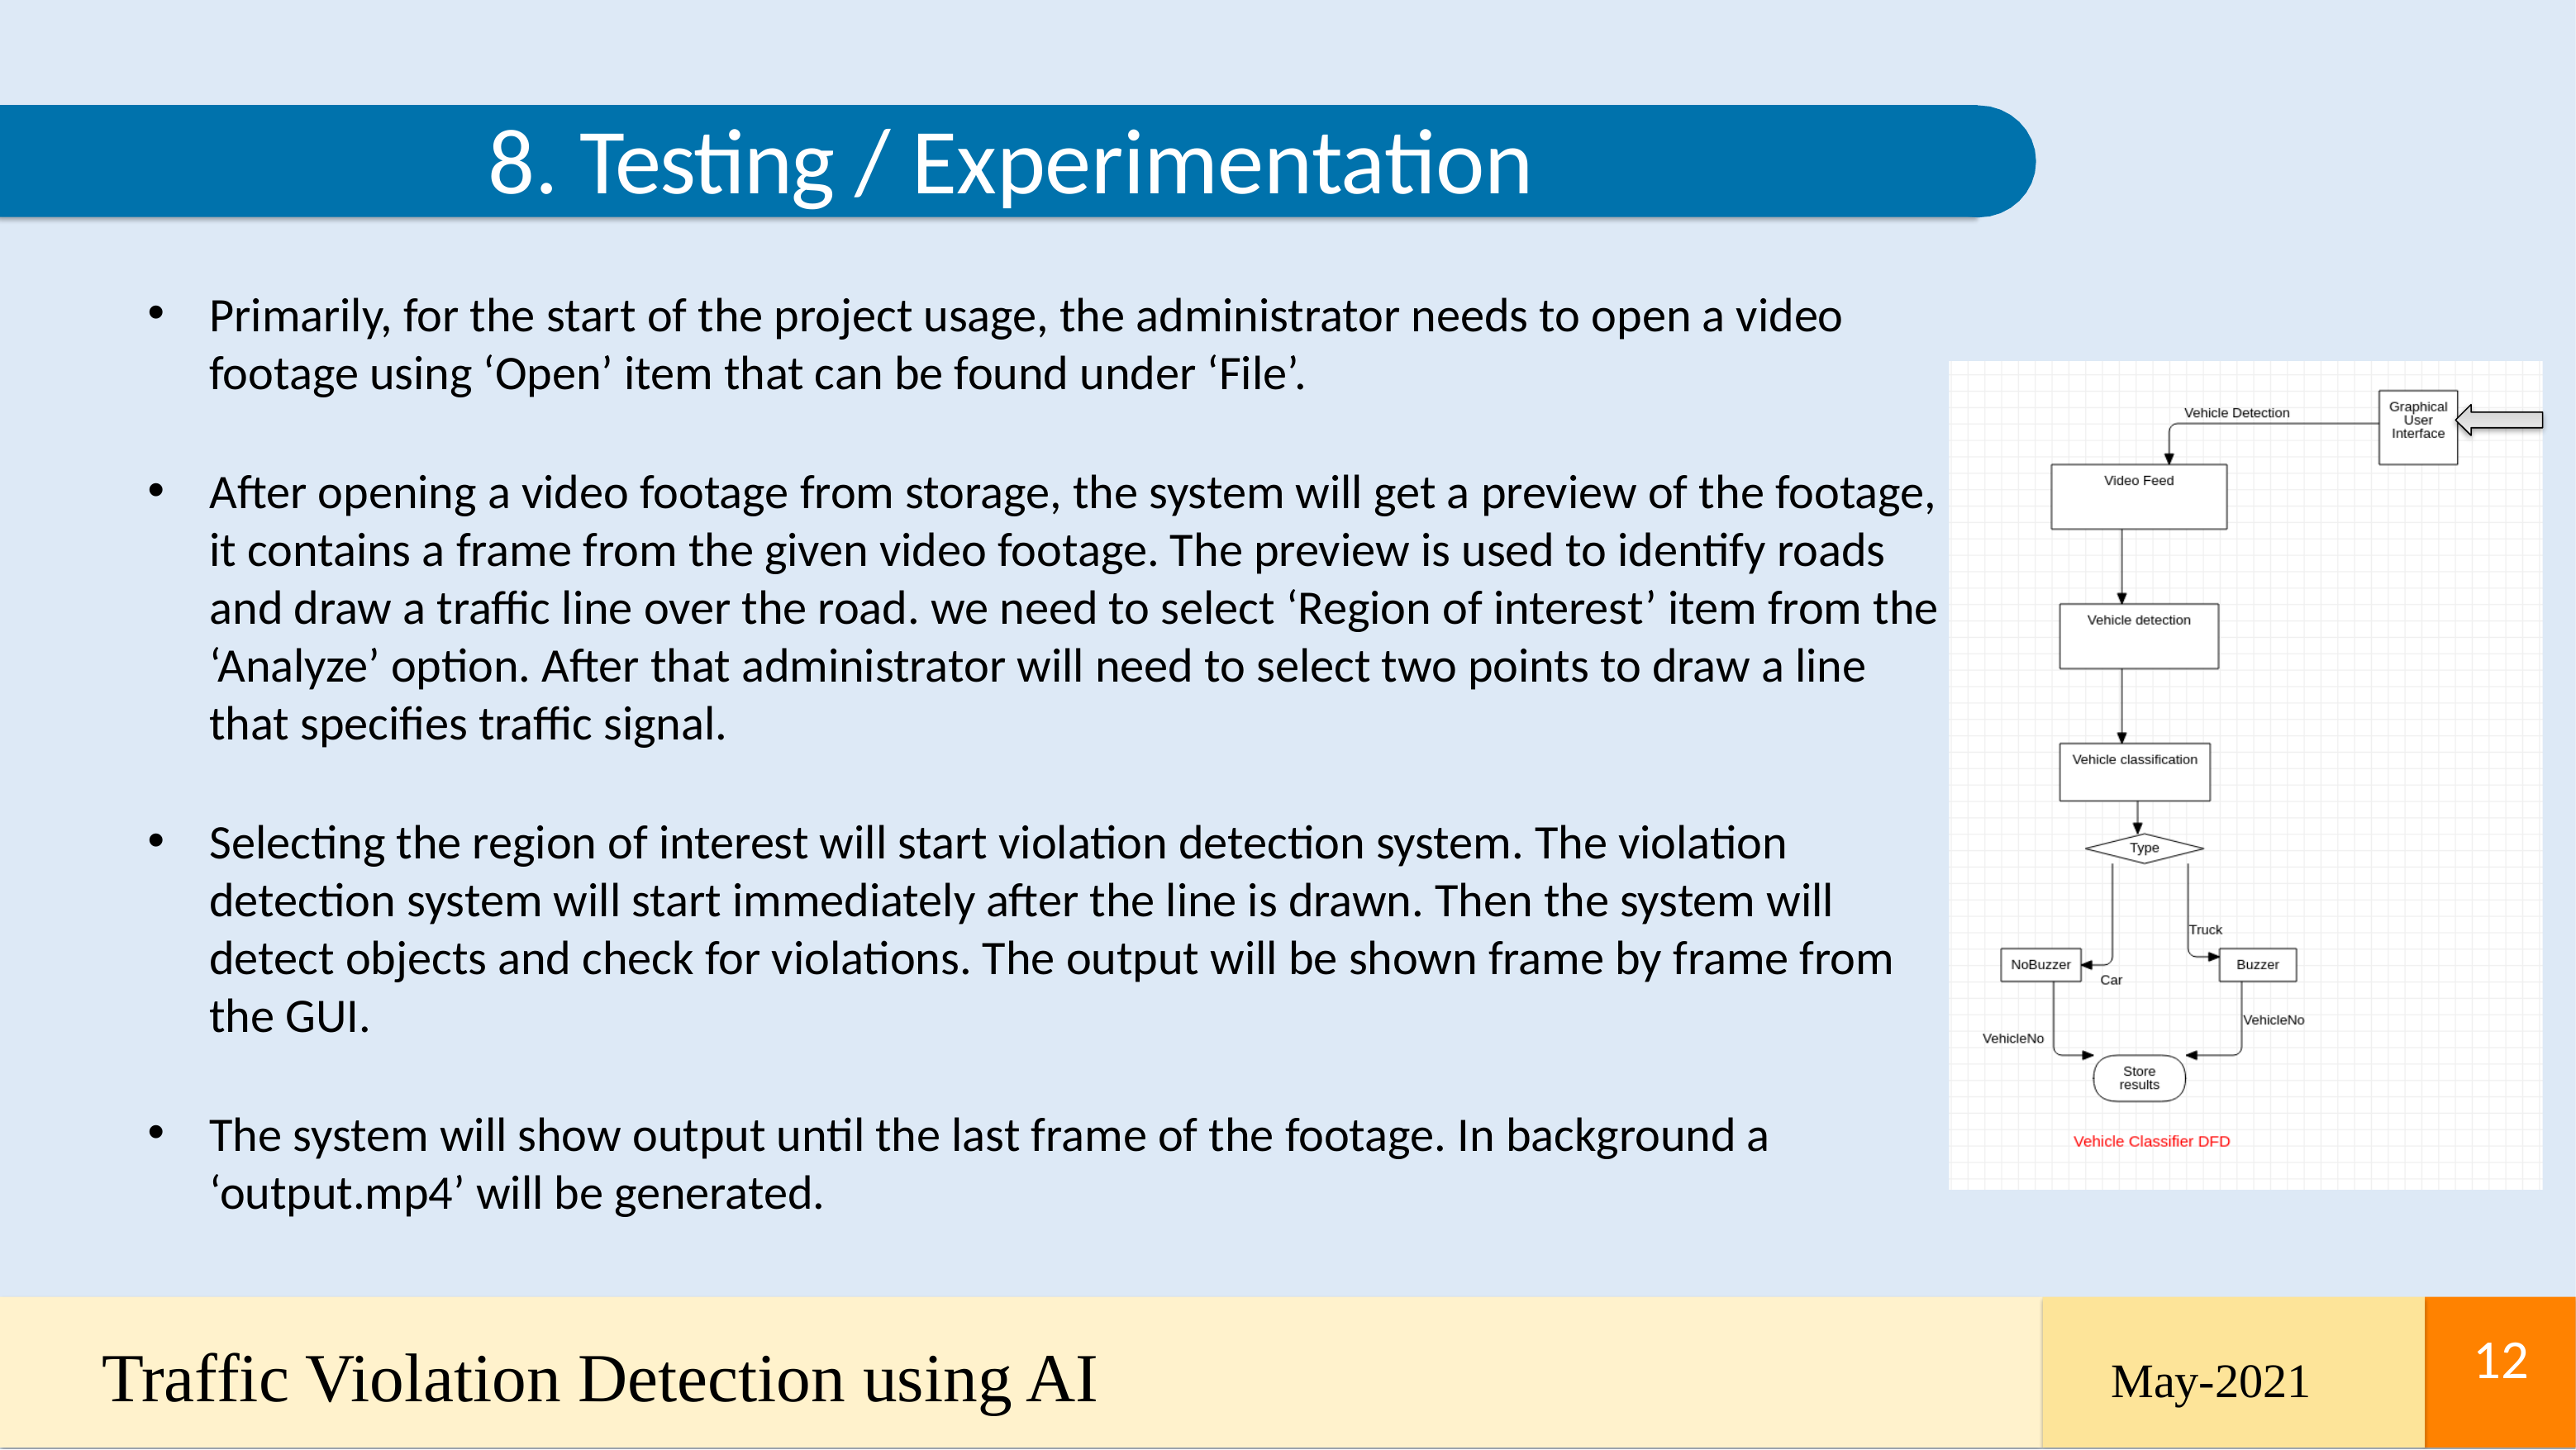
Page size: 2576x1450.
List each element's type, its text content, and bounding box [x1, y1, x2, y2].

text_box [0, 102, 1984, 603]
text_box 12 [2455, 1332, 2540, 1390]
picture [1949, 360, 2543, 1190]
text_box [1988, 106, 2036, 216]
text_box Primarily, for the start of the project usage, the administrator needs to open a video footage using ‘Open’ item that can be found under ‘File’. After opening a video footage from storage, the system will get a preview of the footage, it contains a frame from the given video footage. The preview is used to identify roads and draw a traffic line over the road. we need to select ‘Region of interest’ item from the ‘Analyze’ option. After that administrator will need to select two points to draw a line that specifies traffic signal. Selecting the region of interest will start violation detection system. The violation detection system will start immediately after the line is drawn. Then the system will detect objects and check for violations. The output will be shown frame by frame from the GUI. The system will show output until the last frame of the footage. In background a ‘output.mp4’ will be generated. [145, 611, 1950, 1219]
footer May-2021 [2109, 1352, 2314, 1450]
slide_number Traffic Violation Detection using AI [100, 1332, 1674, 1450]
picture [0, 1294, 2576, 1449]
